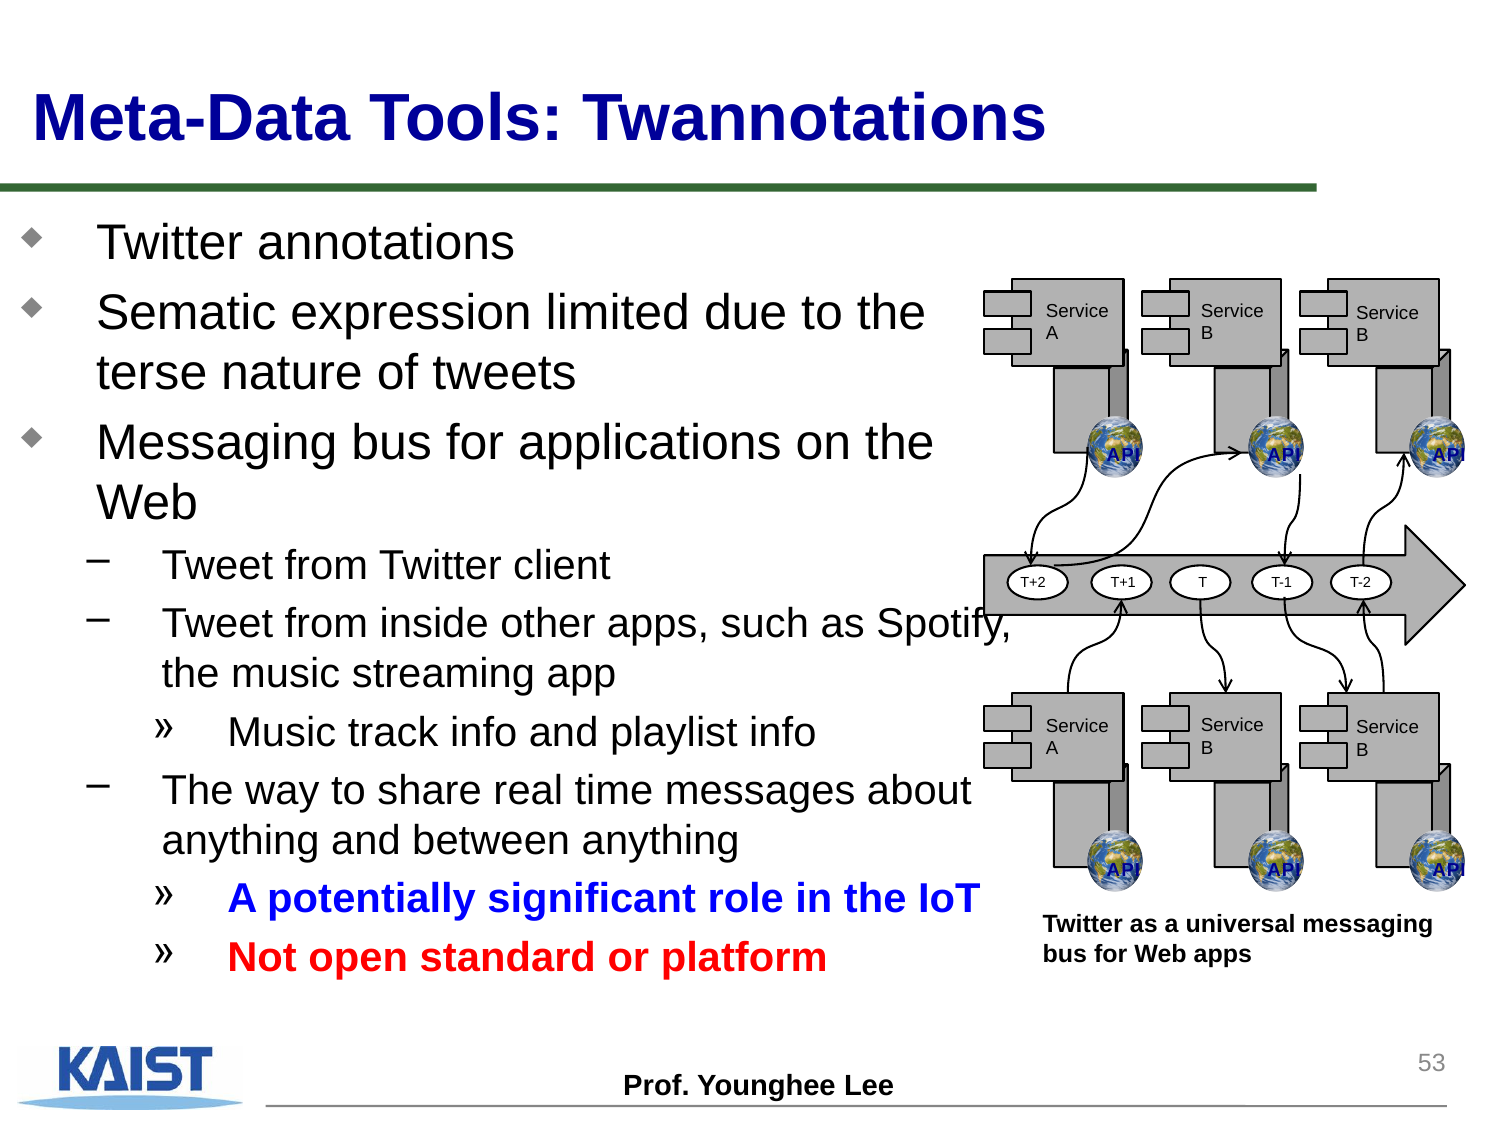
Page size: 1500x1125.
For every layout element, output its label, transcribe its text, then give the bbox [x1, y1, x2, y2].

slide_number 53 [1148, 1023, 1461, 1099]
list Twitter annotations Sematic expression limited due to the terse nature of tweets Messaging bus for applications on the Web Tweet from Twitter client Tweet from inside other apps, such as Spotify, the music streaming app Music track info and playlist info The way to share real time messages about anything and between anything A potentially significant role in the IoT Not open standard or platform [5, 201, 1029, 1088]
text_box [984, 278, 1483, 977]
picture [17, 1088, 243, 1110]
title Meta-Data Tools: Twannotations [17, 54, 1480, 161]
